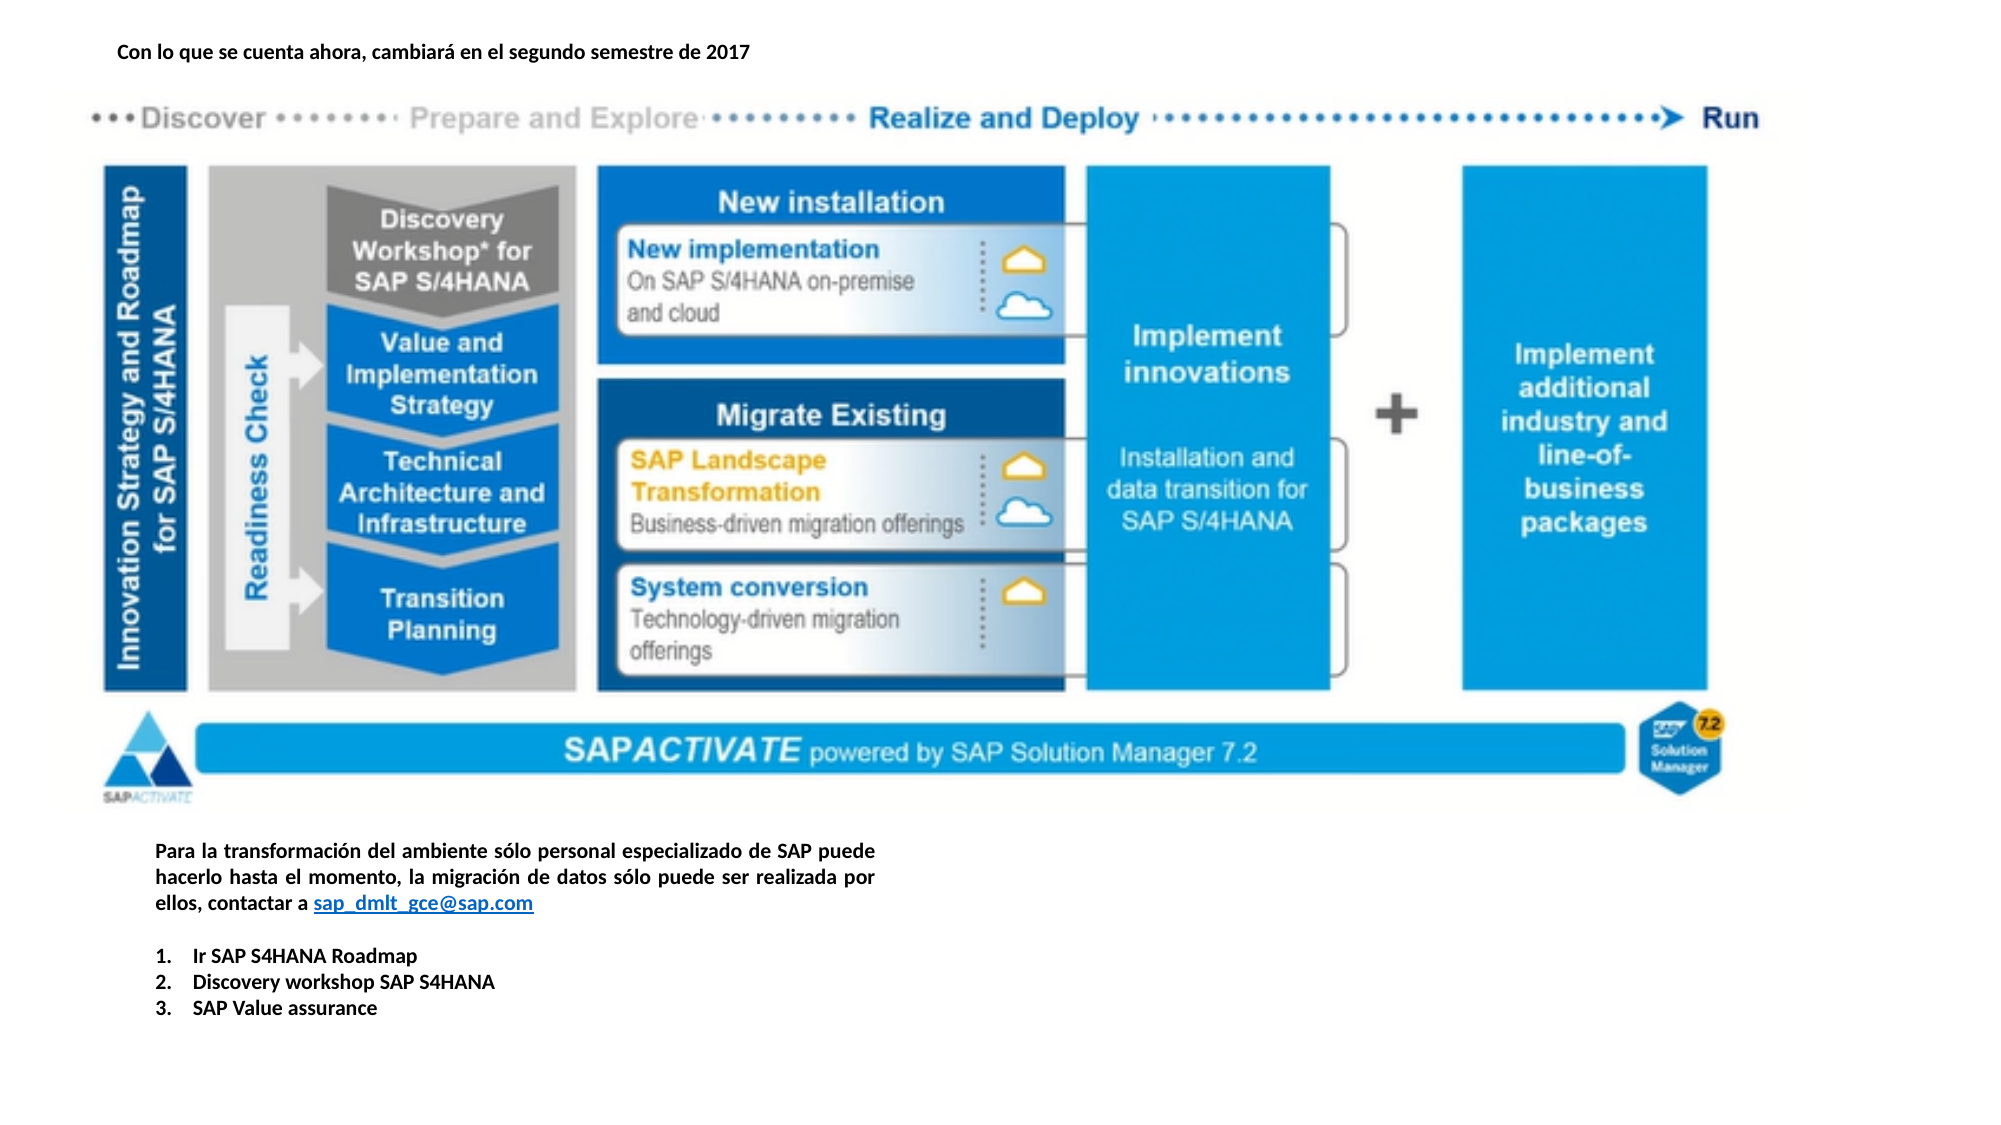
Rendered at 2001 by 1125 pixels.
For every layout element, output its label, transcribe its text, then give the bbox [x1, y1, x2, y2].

text_box Con lo que se cuenta ahora, cambiará en el segundo semestre de 2017 [102, 30, 854, 72]
text_box Para la transformación del ambiente sólo personal especializado de SAP puede hacerlo hasta el momento, la migración de datos sólo puede ser realizada por ellos, contactar a sap_dmlt_gce@sap.com Ir SAP S4HANA Roadmap Discovery workshop SAP S4HANA SAP Value assurance [140, 829, 892, 1054]
picture [52, 91, 1803, 811]
